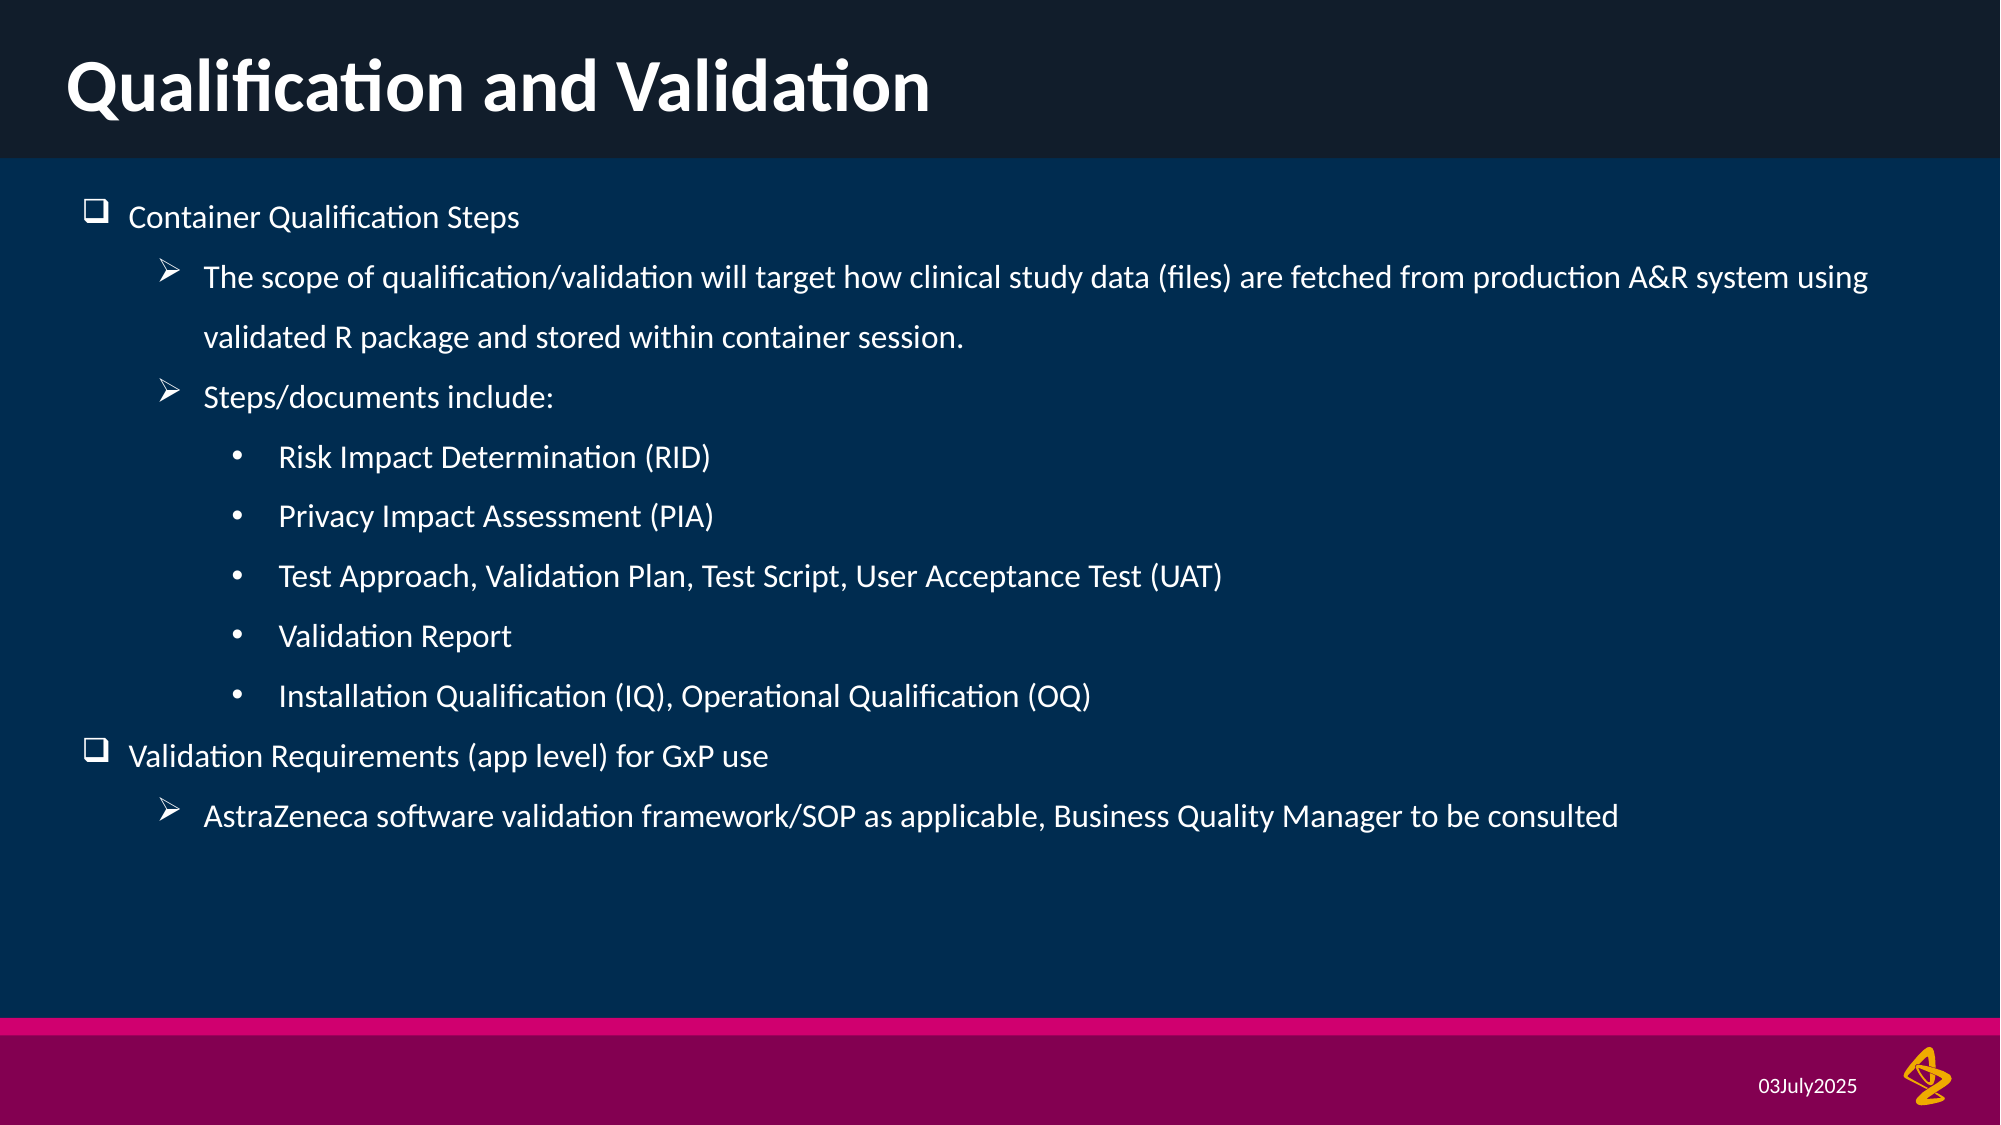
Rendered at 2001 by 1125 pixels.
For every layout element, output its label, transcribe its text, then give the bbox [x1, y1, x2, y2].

text_box Container Qualification Steps The scope of qualification/validation will target how clinical study data (files) are fetched from production A&R system using validated R package and stored within container session. Steps/documents include: Risk Impact Determination (RID) Privacy Impact Assessment (PIA) Test Approach, Validation Plan, Test Script, User Acceptance Test (UAT) Validation Report Installation Qualification (IQ), Operational Qualification (OQ) Validation Requirements (app level) for GxP use AstraZeneca software validation framework/SOP as applicable, Business Quality Manager to be consulted [66, 167, 1946, 842]
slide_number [1662, 1059, 1873, 1110]
title Qualification and Validation [66, 4, 1933, 159]
